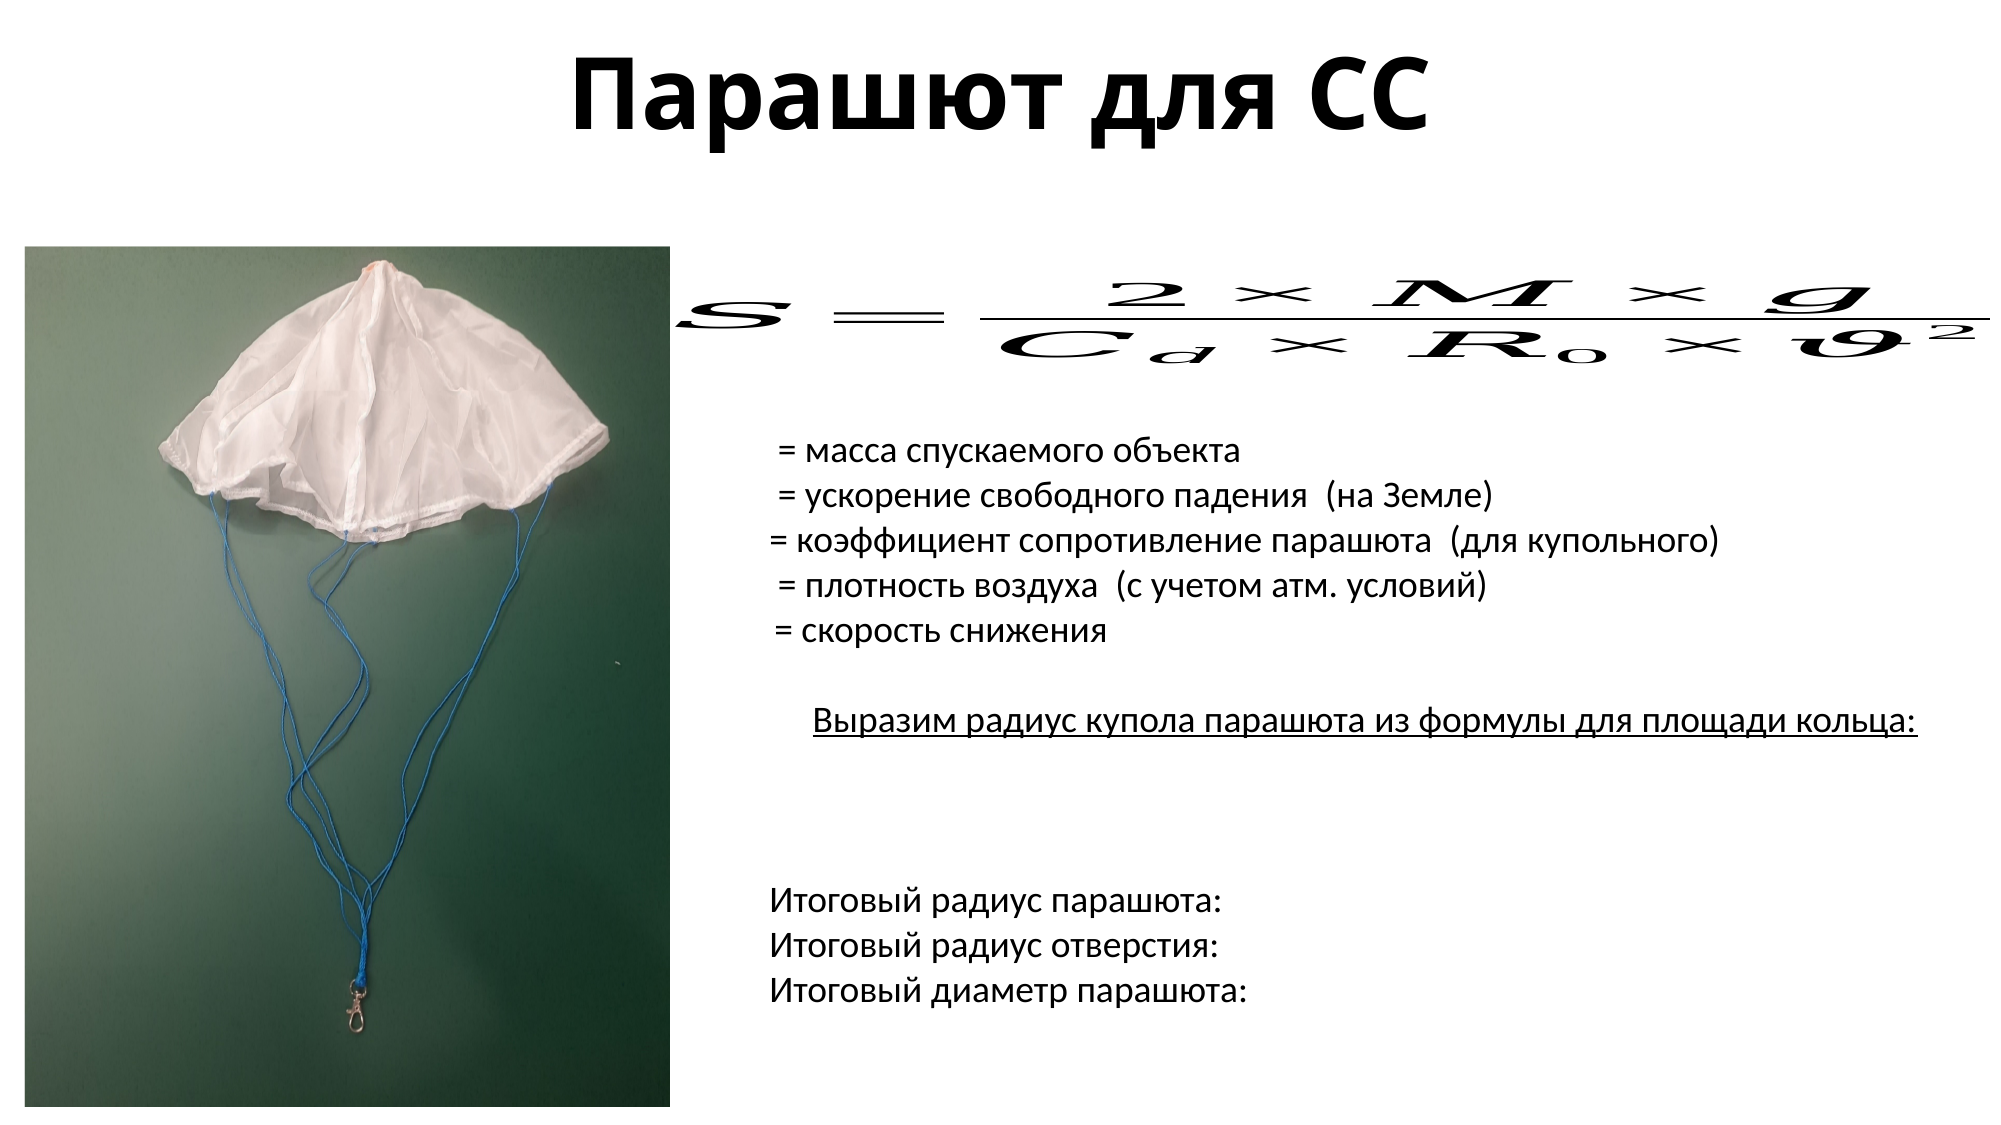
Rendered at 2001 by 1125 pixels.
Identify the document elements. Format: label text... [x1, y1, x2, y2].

picture [0, 248, 778, 1106]
title Парашют для СС [0, 0, 2000, 188]
